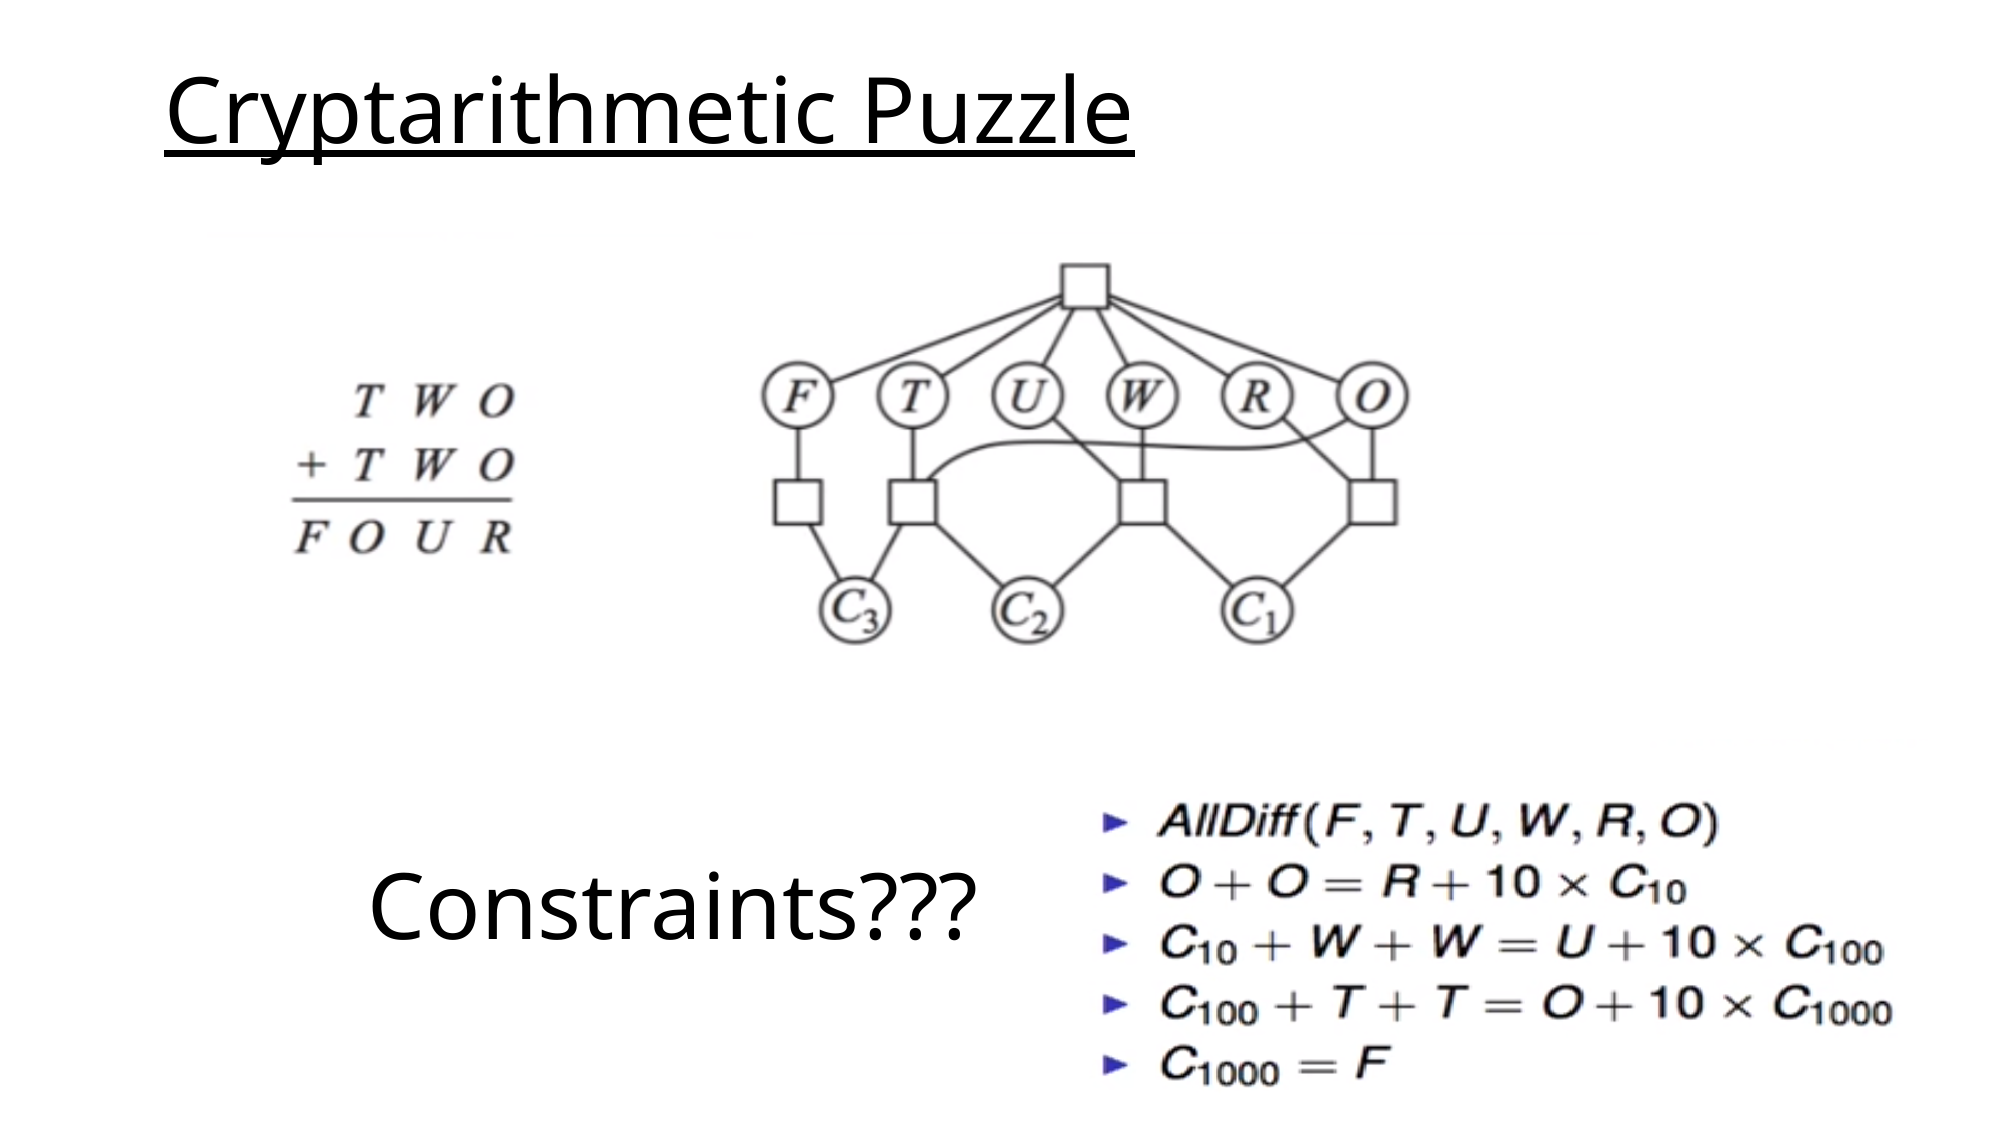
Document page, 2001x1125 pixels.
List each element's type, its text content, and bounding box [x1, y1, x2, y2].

text_box Constraints??? [305, 838, 1041, 969]
title Cryptarithmetic Puzzle [149, 37, 1875, 190]
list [207, 232, 1599, 674]
picture [1041, 739, 1960, 1106]
